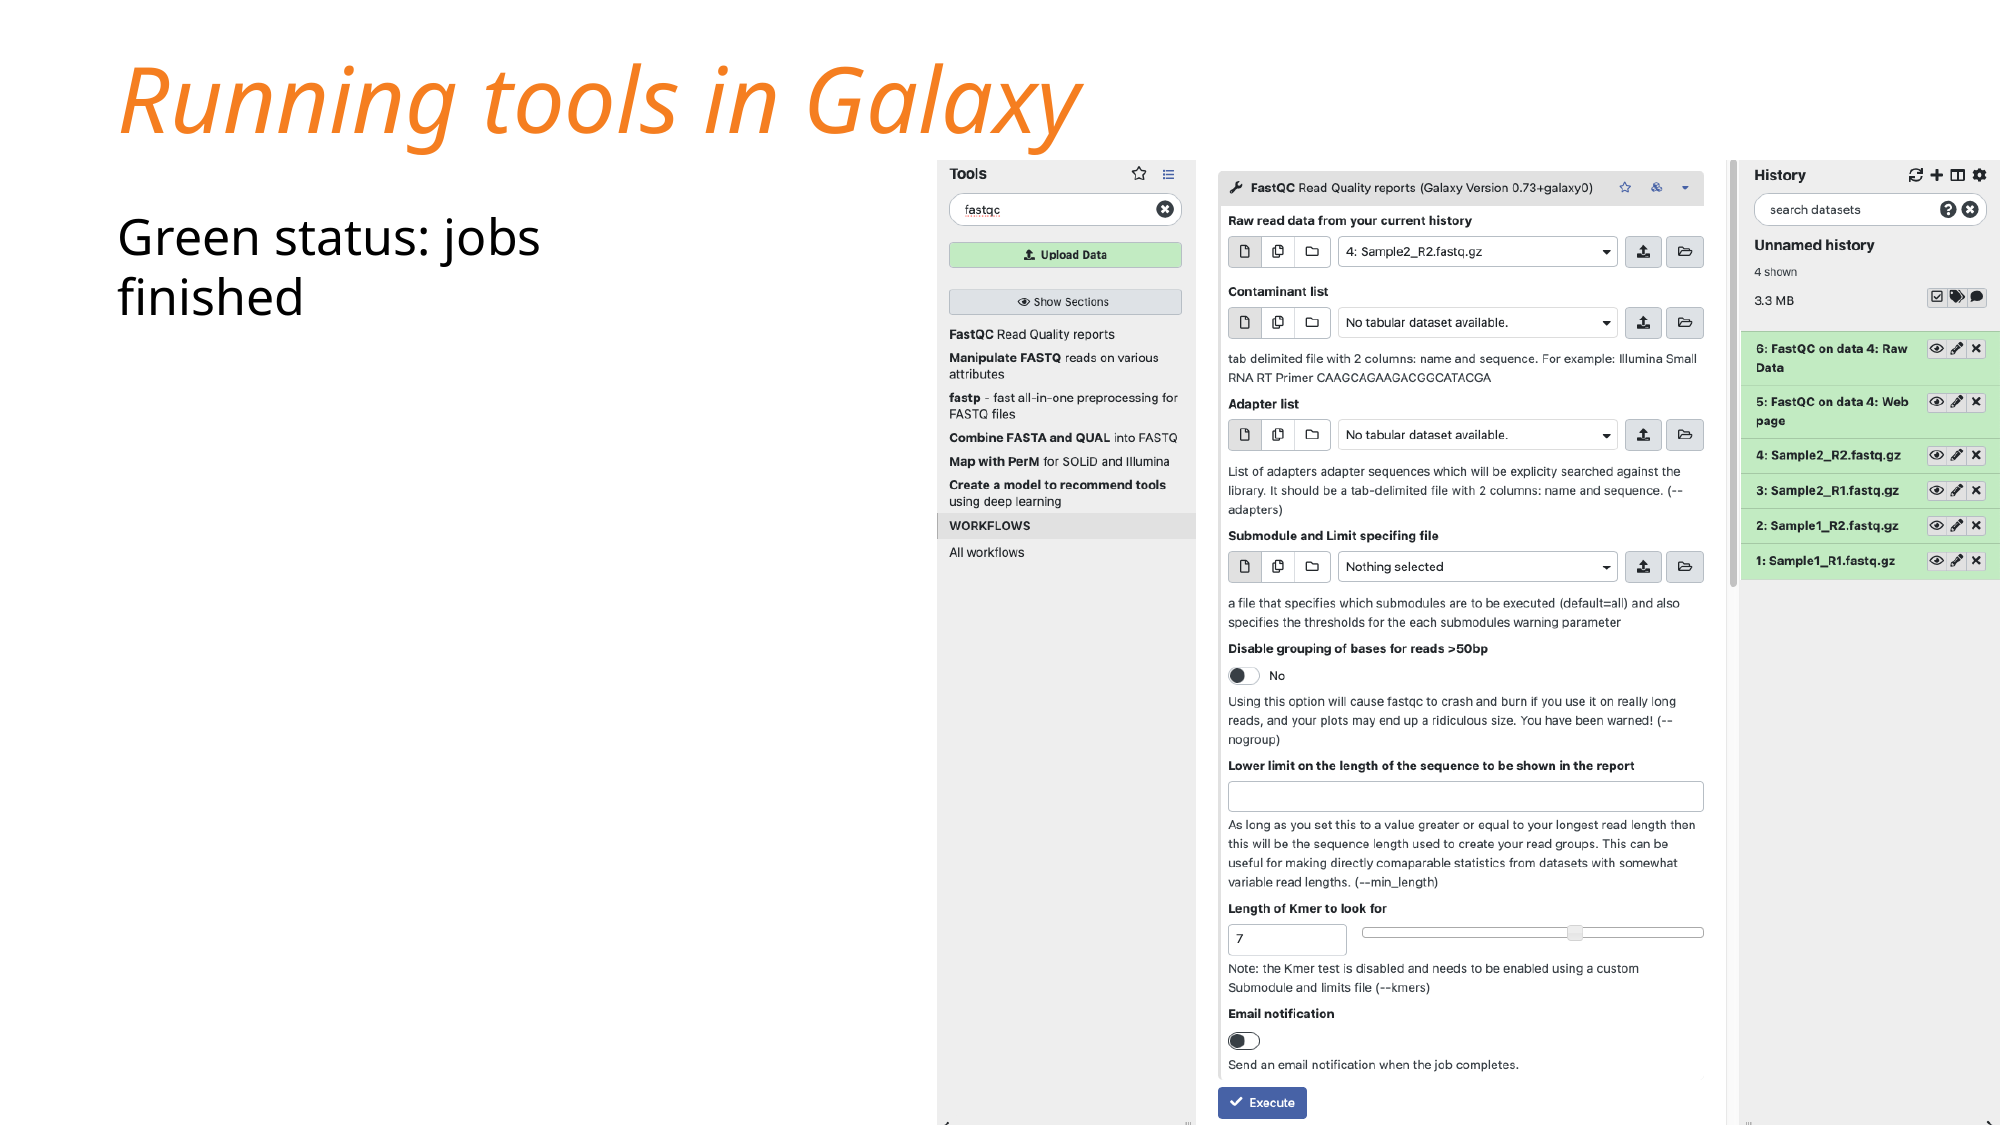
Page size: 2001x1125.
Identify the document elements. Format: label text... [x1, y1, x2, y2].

title Running tools in Galaxy [117, 54, 1902, 161]
text_box Green status: jobs finished [117, 205, 651, 1071]
picture [937, 160, 2000, 1125]
